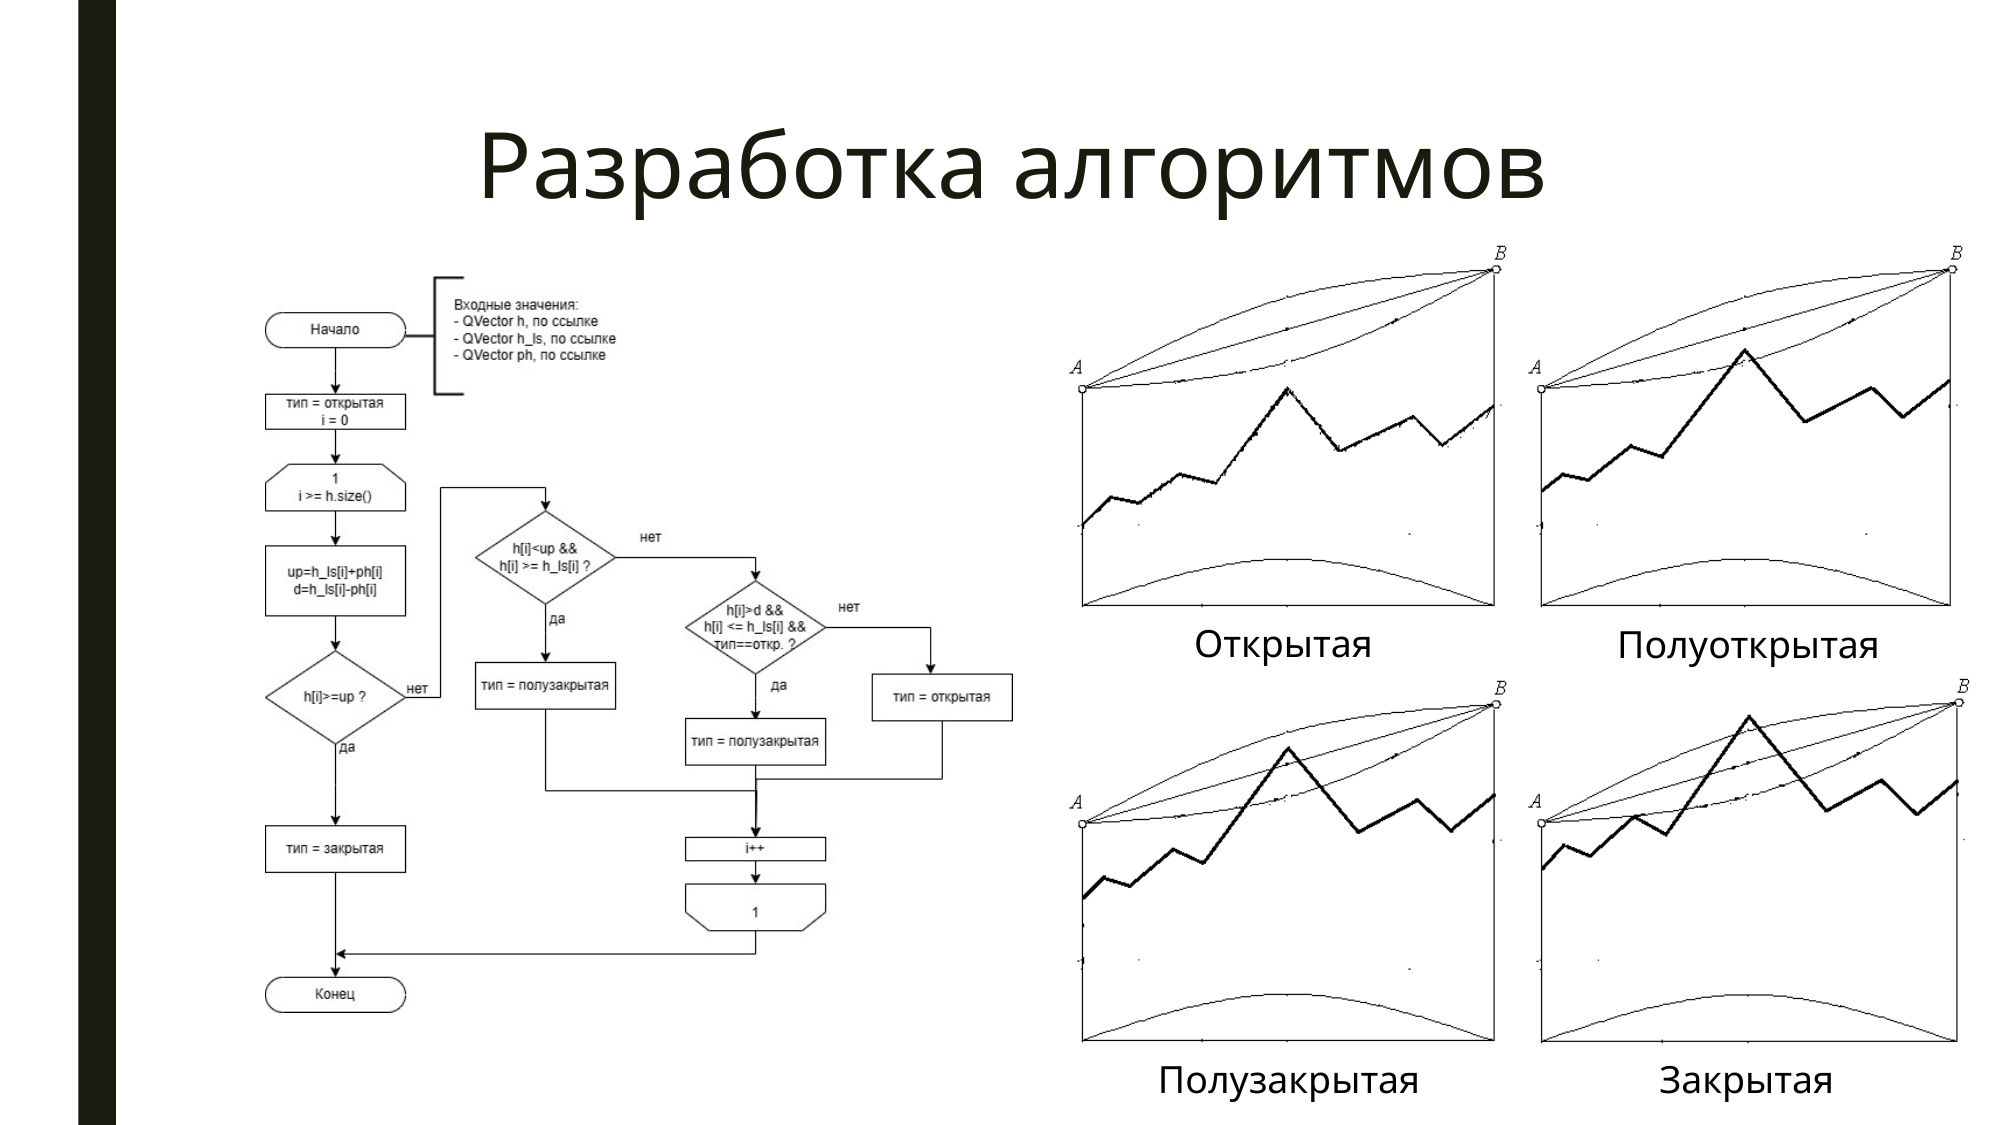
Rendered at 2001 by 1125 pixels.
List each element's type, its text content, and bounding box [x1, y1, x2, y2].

picture [1067, 674, 1512, 1048]
text_box Полузакрытая [1087, 1048, 1491, 1109]
text_box Закрытая [1544, 1049, 1949, 1109]
title Разработка алгоритмов [225, 112, 1800, 240]
text_box Полуоткрытая [1546, 613, 1951, 672]
picture [1526, 239, 1968, 613]
picture [1067, 239, 1512, 613]
picture [1526, 672, 1975, 1049]
picture [265, 276, 1013, 1013]
text_box Открытая [1081, 613, 1486, 673]
